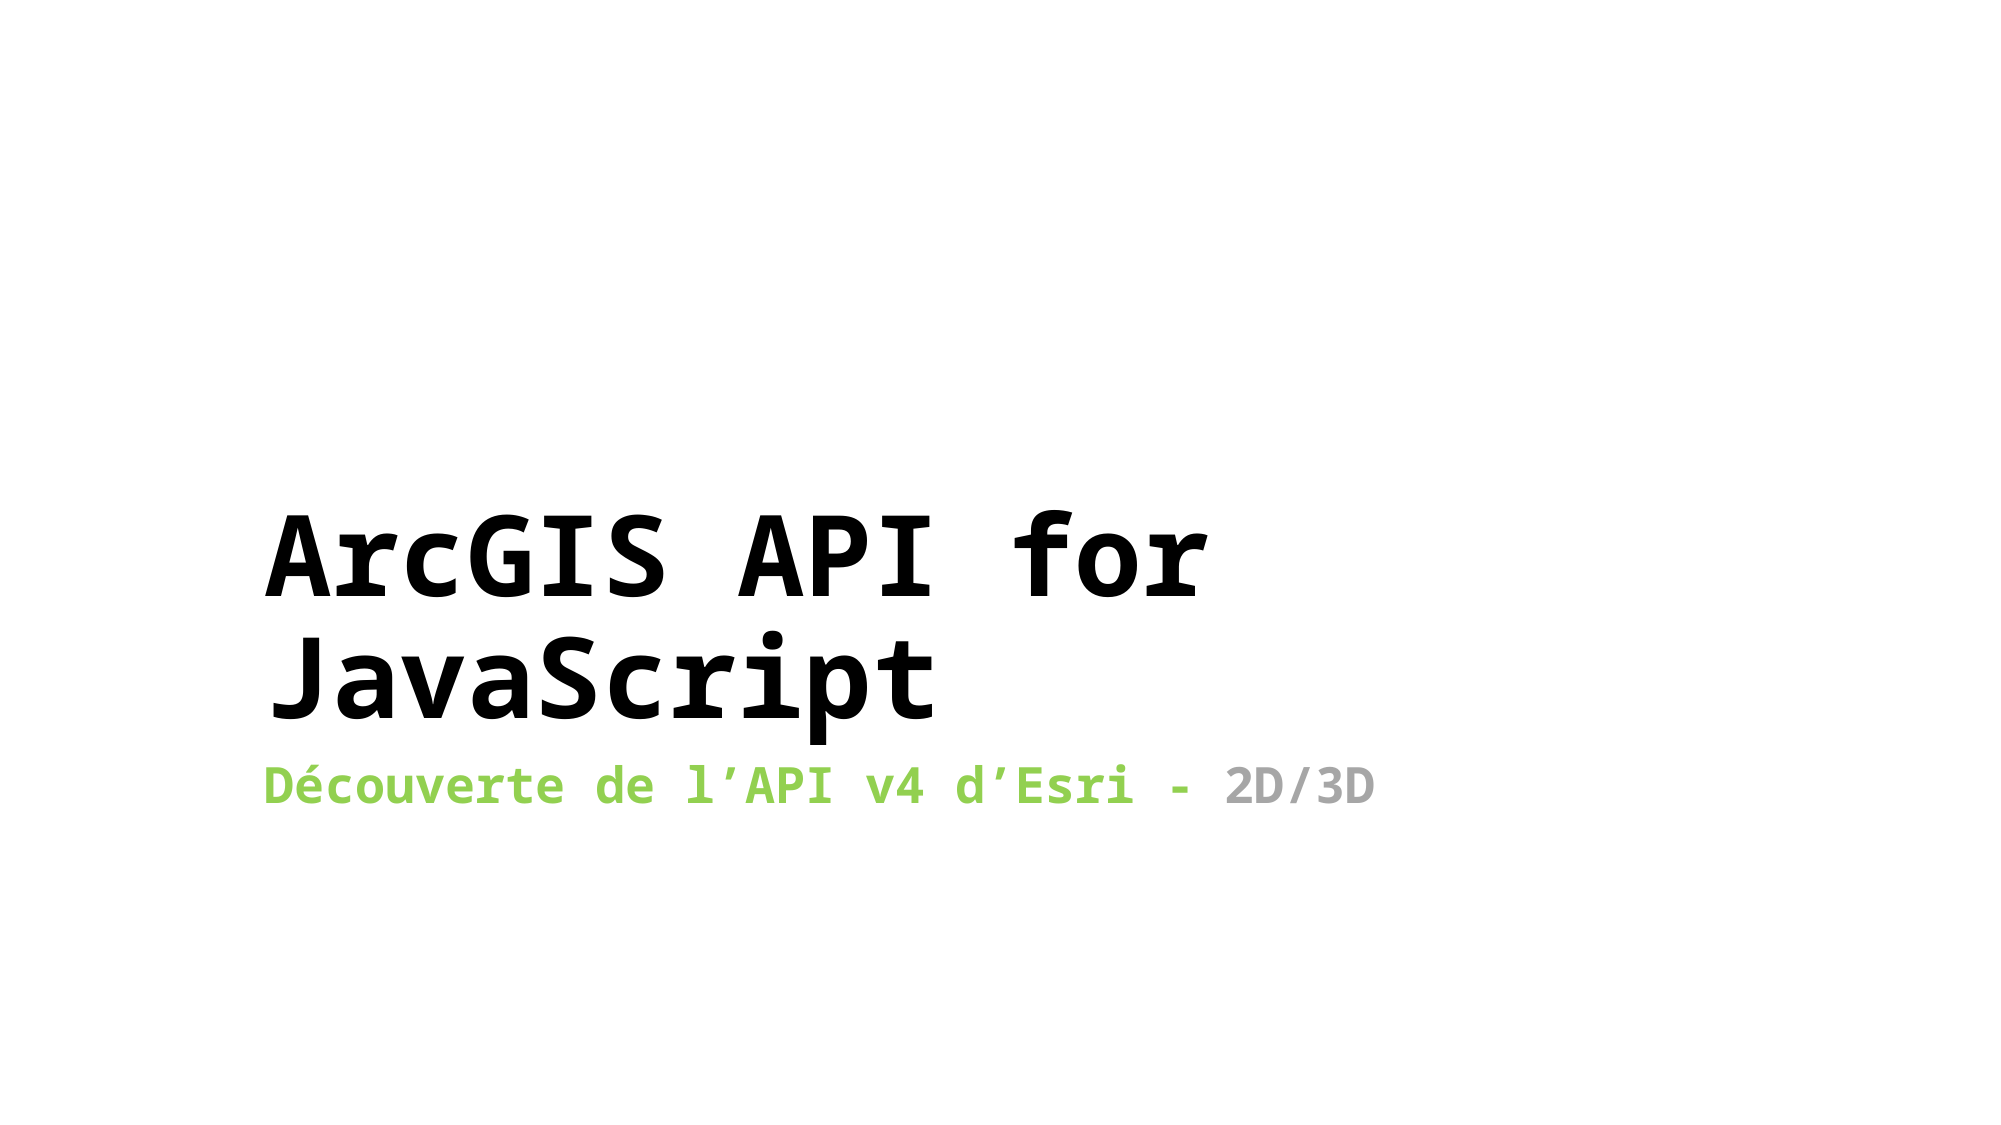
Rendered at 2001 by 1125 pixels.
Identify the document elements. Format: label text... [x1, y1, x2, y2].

list Découverte de l’API v4 d’Esri - 2D/3D [249, 752, 1750, 1000]
title ArcGIS API for JavaScript [249, 299, 1750, 750]
